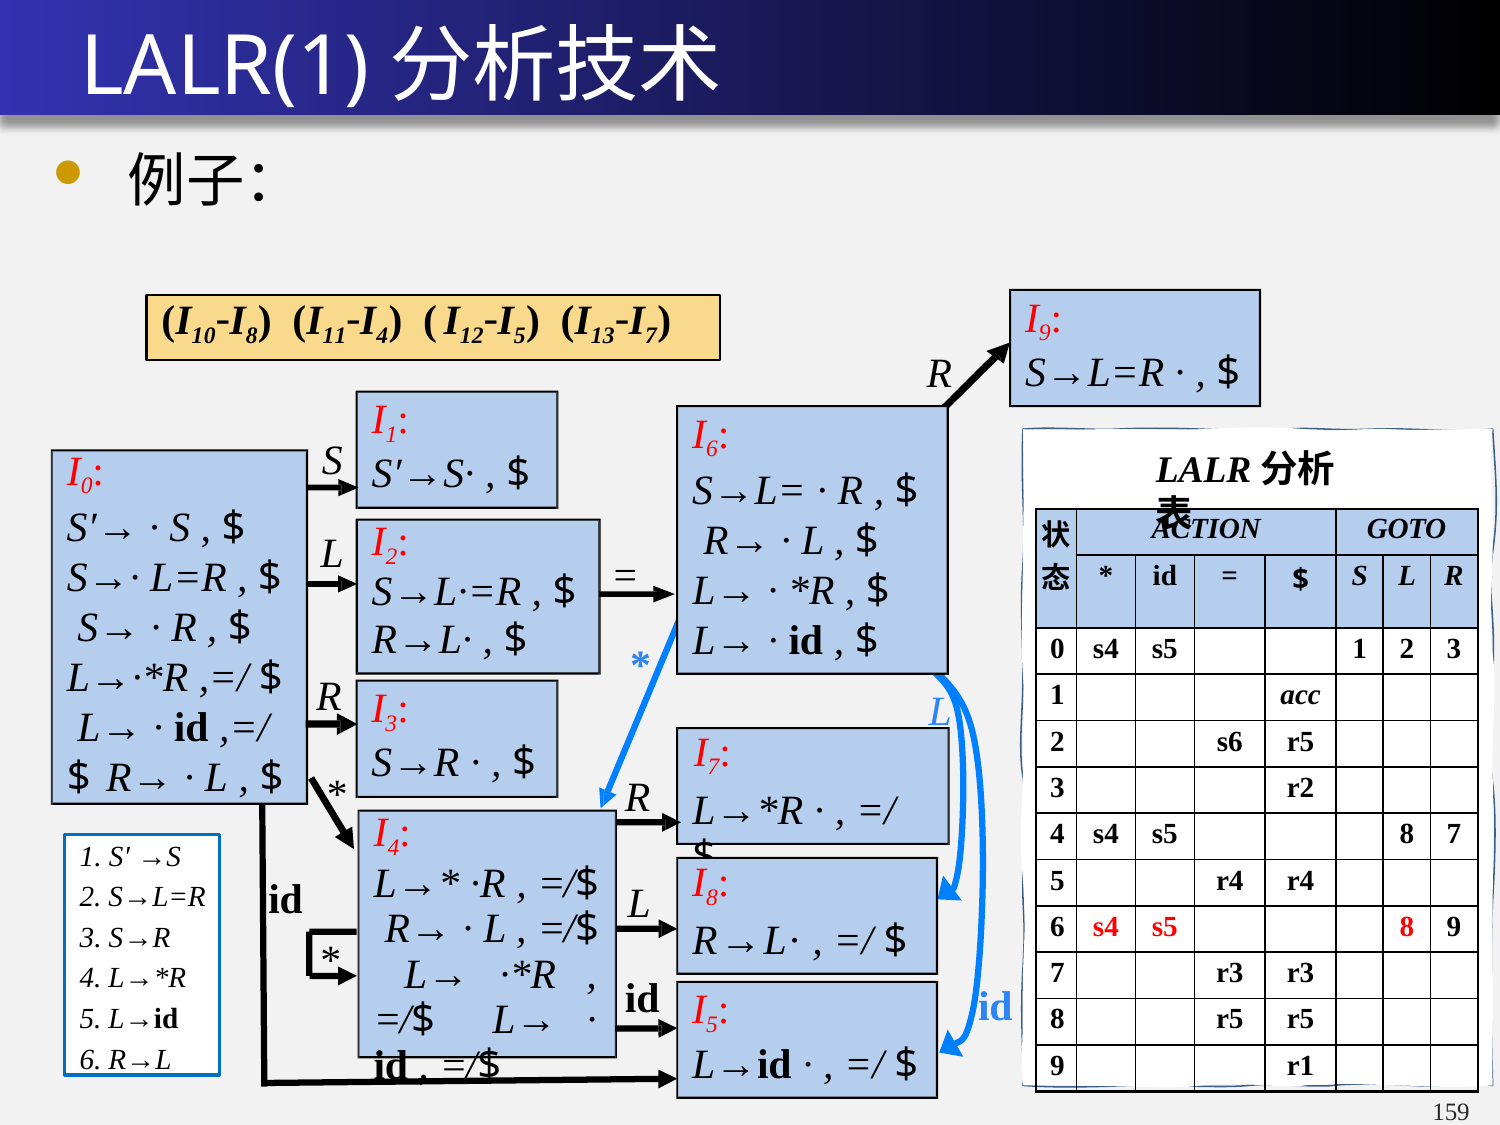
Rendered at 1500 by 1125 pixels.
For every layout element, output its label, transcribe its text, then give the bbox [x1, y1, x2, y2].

text_box [944, 345, 1003, 406]
table_header 状 态 [1037, 510, 1076, 627]
table_cell 7 [1431, 814, 1477, 859]
table_cell [1195, 907, 1264, 951]
table_cell [1384, 1046, 1430, 1090]
table_cell [1384, 675, 1430, 720]
table_cell 9 [1431, 907, 1477, 951]
text_box [344, 969, 352, 983]
table_cell [1431, 953, 1477, 998]
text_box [355, 679, 559, 799]
table_cell 4 [1037, 814, 1076, 859]
table_cell [1136, 1046, 1194, 1090]
table_cell [1384, 999, 1430, 1044]
table_cell [1195, 675, 1264, 720]
text_box R [924, 344, 957, 397]
text_box id [622, 968, 662, 1021]
table_cell r4 [1266, 860, 1335, 905]
text_box LALR分析表 [1153, 442, 1367, 535]
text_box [146, 289, 778, 361]
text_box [357, 809, 618, 1059]
table_cell 8 [1384, 907, 1430, 951]
table_cell [1384, 860, 1430, 905]
table_cell 2 [1037, 721, 1076, 766]
table_cell [1431, 860, 1477, 905]
table_cell r5 [1266, 999, 1335, 1044]
text_box * [324, 764, 350, 817]
table_cell 7 [1037, 953, 1076, 998]
table_cell [1337, 907, 1382, 951]
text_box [598, 618, 683, 809]
table_cell r4 [1195, 860, 1264, 905]
table_cell [1384, 768, 1430, 812]
table_cell = [1195, 556, 1264, 627]
table_header GOTO [1337, 510, 1477, 554]
text_box [313, 479, 350, 497]
table_cell r3 [1266, 953, 1335, 998]
table_cell [1337, 1046, 1382, 1090]
table_cell [1136, 860, 1194, 905]
text_box id [266, 869, 306, 922]
text_box L [625, 873, 656, 926]
text_box 1. S′ →S 2. S→L=R 3. S→R 4. L→*R 5. L→id 6. R→L [64, 834, 220, 1075]
table_cell 9 [1037, 1046, 1076, 1090]
table_cell 8 [1037, 999, 1076, 1044]
text_box I4: L→* ·R , =/$ R→ · L , =/$ L→ ·*R , =/$ L→ · id , =/$ [358, 1067, 616, 1078]
text_box [313, 776, 352, 848]
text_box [934, 670, 984, 1053]
table_cell 2 [1384, 629, 1430, 673]
text_box [313, 713, 350, 736]
text_box [640, 585, 670, 603]
text_box I4: L→* ·R , =/$ R→ · L , =/$ L→ ·*R , =/$ L→ · id , =/$ [358, 1083, 616, 1089]
table_cell [1077, 953, 1135, 998]
table_cell [1337, 953, 1382, 998]
text_box 例子： [50, 126, 762, 213]
text_box = [611, 545, 640, 598]
table_cell 1 [1037, 675, 1076, 720]
table_cell [1266, 629, 1335, 673]
table_cell s4 [1077, 814, 1135, 859]
table_header ACTION [1077, 510, 1335, 554]
table_cell r2 [1266, 768, 1335, 812]
table_cell id [1136, 556, 1194, 627]
table_cell [1077, 675, 1135, 720]
table_cell acc [1266, 675, 1335, 720]
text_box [1008, 288, 1262, 408]
table_cell s4 [1077, 907, 1135, 951]
table_cell [1136, 675, 1194, 720]
table_cell [1431, 1046, 1477, 1090]
table_cell [1136, 721, 1194, 766]
text_box [1018, 426, 1499, 1089]
table_cell 6 [1037, 907, 1076, 951]
table_cell [1195, 629, 1264, 673]
table_cell 1 [1337, 629, 1382, 673]
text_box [675, 726, 950, 846]
table_cell L [1384, 556, 1430, 627]
table_cell [1266, 907, 1335, 951]
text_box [676, 856, 939, 976]
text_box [675, 404, 950, 676]
table_cell [1337, 999, 1382, 1044]
table_cell [1337, 860, 1382, 905]
table_cell r5 [1266, 721, 1335, 766]
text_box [676, 981, 939, 1100]
table_cell [1195, 768, 1264, 812]
table_cell [1337, 721, 1382, 766]
table_cell [1337, 814, 1382, 859]
text_box [622, 1020, 670, 1038]
table_cell [1136, 768, 1194, 812]
table_cell * [1077, 556, 1135, 627]
table_cell s6 [1195, 721, 1264, 766]
table_cell 8 [1384, 814, 1430, 859]
table_cell r5 [1195, 999, 1264, 1044]
table_cell r1 [1266, 1046, 1335, 1090]
text_box [622, 818, 670, 832]
table_cell [1384, 721, 1430, 766]
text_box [355, 518, 601, 675]
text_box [355, 390, 559, 510]
table_cell [1077, 860, 1135, 905]
table_cell s5 [1136, 814, 1194, 859]
table_cell [1337, 768, 1382, 812]
text_box [313, 575, 350, 593]
table_cell [1431, 768, 1477, 812]
table_cell [1266, 814, 1335, 859]
table_cell 0 [1037, 629, 1076, 673]
text_box [259, 813, 670, 1089]
text_box L [318, 523, 349, 576]
table_cell 3 [1431, 629, 1477, 673]
table_cell s5 [1136, 907, 1194, 951]
title LALR(1)分析技术 [78, 8, 1246, 199]
table_cell S [1337, 556, 1382, 627]
table_cell [1337, 675, 1382, 720]
table_cell s4 [1077, 629, 1135, 673]
table_cell 3 [1037, 768, 1076, 812]
text_box S [319, 430, 348, 483]
table_cell [1431, 721, 1477, 766]
table_cell [1136, 999, 1194, 1044]
text_box [306, 928, 352, 980]
table_cell [1384, 953, 1430, 998]
table_cell [1195, 814, 1264, 859]
text_box [622, 919, 670, 939]
table_cell 5 [1037, 860, 1076, 905]
text_box R [314, 666, 347, 719]
table_cell r3 [1195, 953, 1264, 998]
table_cell [1077, 768, 1135, 812]
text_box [50, 449, 309, 806]
text_box * [318, 930, 344, 983]
table_cell [1077, 1046, 1135, 1090]
table_cell s5 [1136, 629, 1194, 673]
table_cell [1195, 1046, 1264, 1090]
table_cell R [1431, 556, 1477, 627]
table_cell [1077, 999, 1135, 1044]
table_cell [1431, 675, 1477, 720]
slide_number 158 [1401, 1099, 1487, 1125]
table_cell [1431, 999, 1477, 1044]
table_cell $ [1266, 556, 1335, 627]
table_cell [1077, 721, 1135, 766]
text_box id [988, 976, 1016, 1029]
table_cell [1136, 953, 1194, 998]
